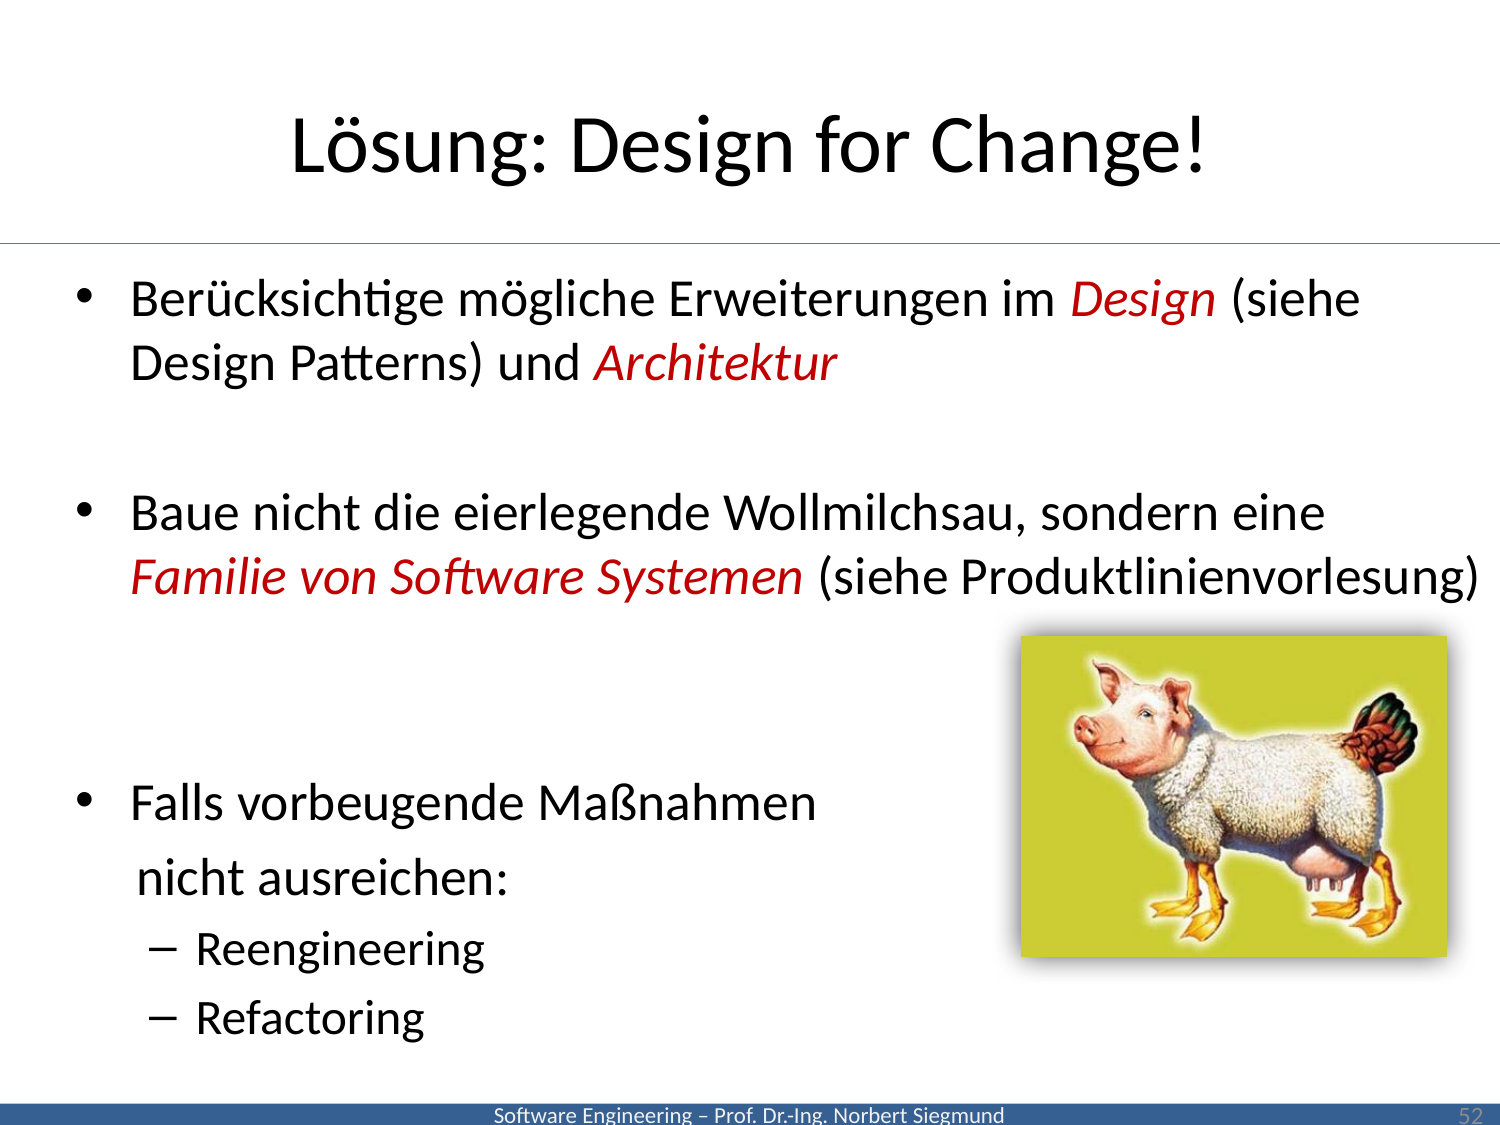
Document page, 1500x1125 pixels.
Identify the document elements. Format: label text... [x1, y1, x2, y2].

slide_number 52 [1148, 1084, 1499, 1125]
title Lösung: Design for Change! [75, 45, 1425, 233]
list Berücksichtige mögliche Erweiterungen im Design (siehe Design Patterns) und Architektur Baue nicht die eierlegende Wollmilchsau, sondern eine Familie von Software Systemen (siehe Produktlinienvorlesung) Falls vorbeugende Maßnahmen nicht ausreichen: Reengineering Refactoring [75, 262, 1495, 1104]
picture [1021, 636, 1448, 958]
